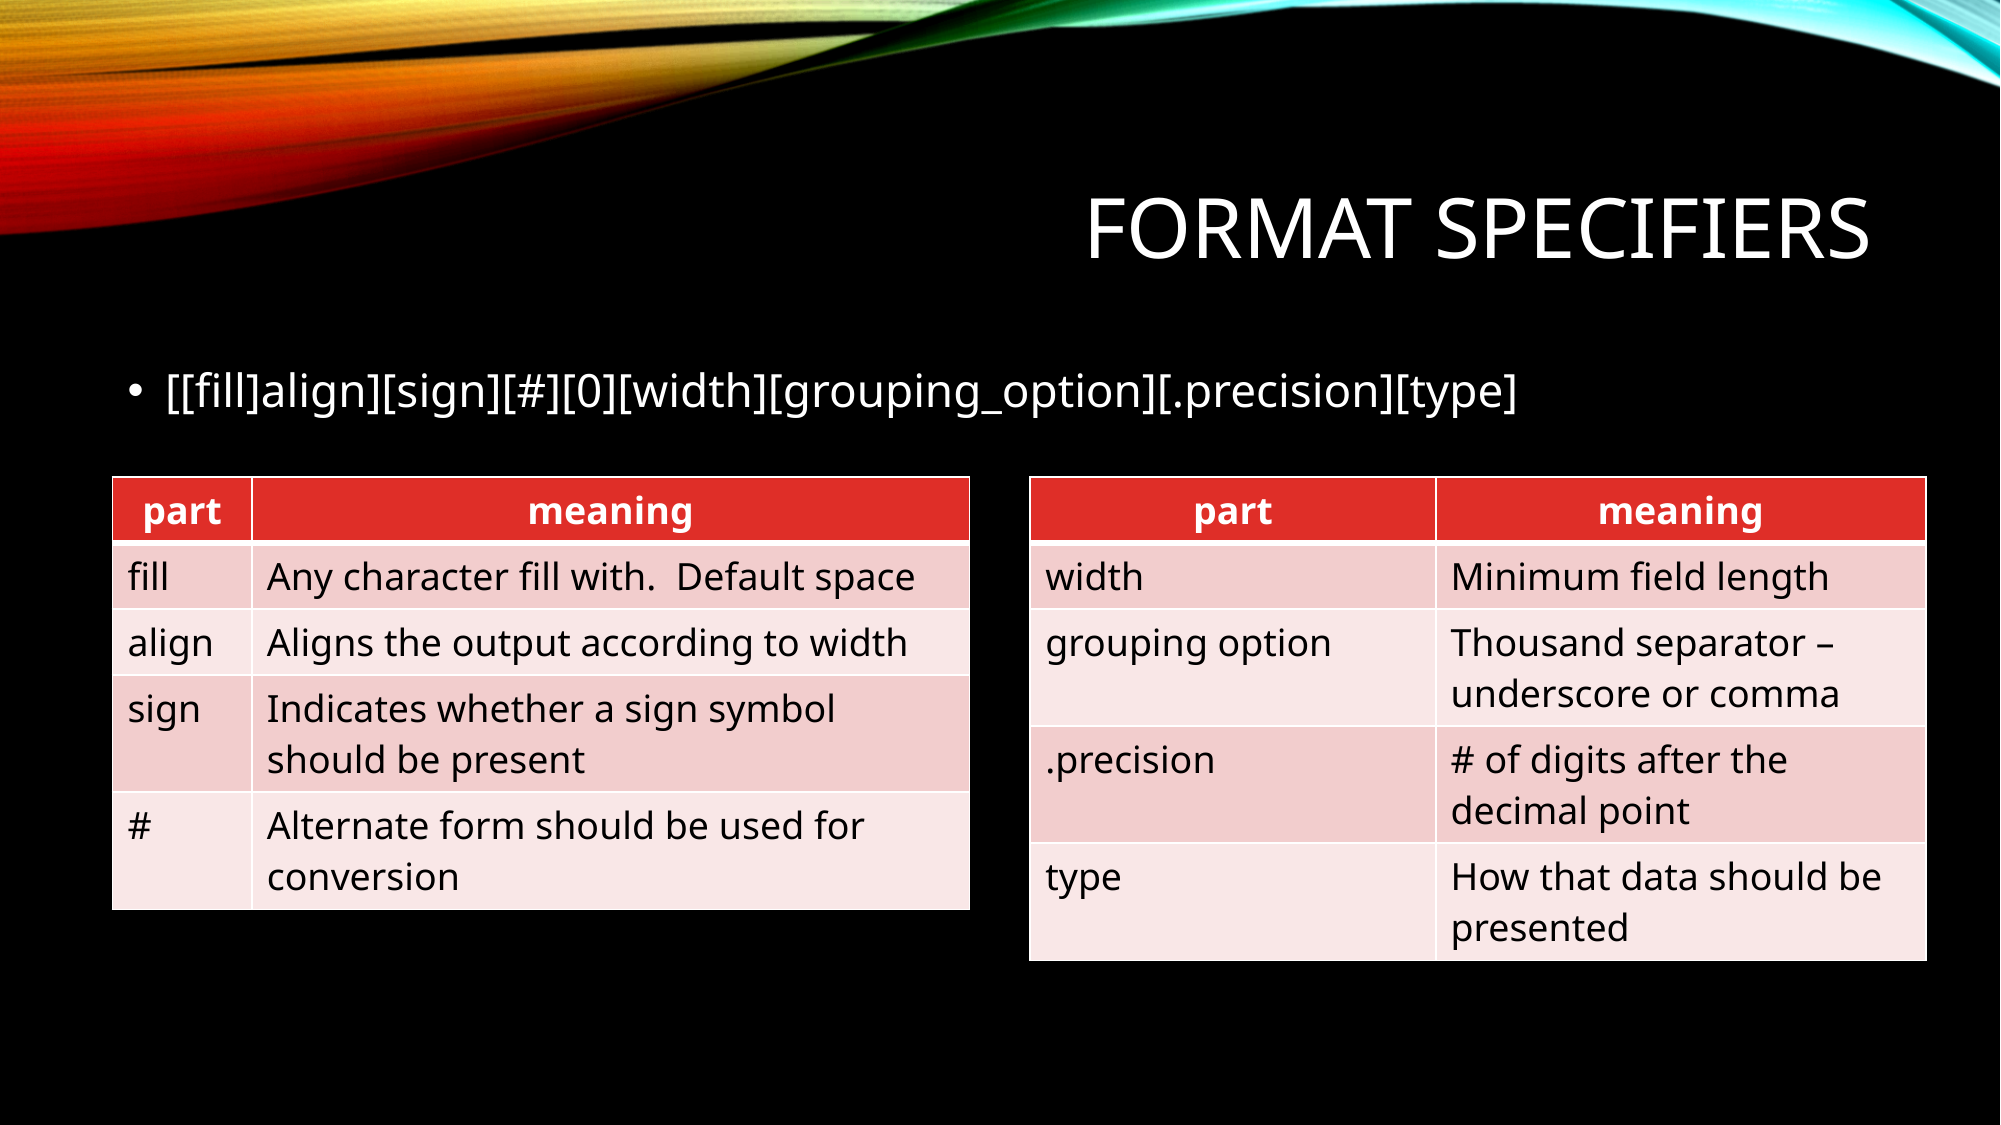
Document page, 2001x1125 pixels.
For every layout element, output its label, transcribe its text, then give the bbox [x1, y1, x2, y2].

list [[fill]align][sign][#][0][width][grouping_option][.precision][type] [112, 360, 1888, 1021]
table_cell Minimum field length [1437, 546, 1925, 608]
table_cell Aligns the output according to width [253, 610, 969, 674]
table_header part [113, 478, 251, 540]
table_cell Alternate form should be used for conversion [253, 793, 969, 909]
table_cell fill [113, 546, 251, 608]
table_header meaning [1437, 478, 1925, 540]
table_cell grouping option [1031, 610, 1435, 725]
table_cell sign [113, 676, 251, 791]
picture [0, 0, 2000, 237]
table_cell align [113, 610, 251, 674]
table_cell Any character fill with. Default space [253, 546, 969, 608]
table_header part [1031, 478, 1435, 540]
table_header meaning [253, 478, 969, 540]
table_cell Thousand separator – underscore or comma [1437, 610, 1925, 725]
title Format Specifiers [474, 125, 1888, 338]
table_cell Indicates whether a sign symbol should be present [253, 676, 969, 791]
table_cell width [1031, 546, 1435, 608]
table_cell # [113, 793, 251, 909]
table_cell .precision [1031, 727, 1435, 842]
table_cell type [1031, 844, 1435, 960]
table_cell How that data should be presented [1437, 844, 1925, 960]
table_cell # of digits after the decimal point [1437, 727, 1925, 842]
